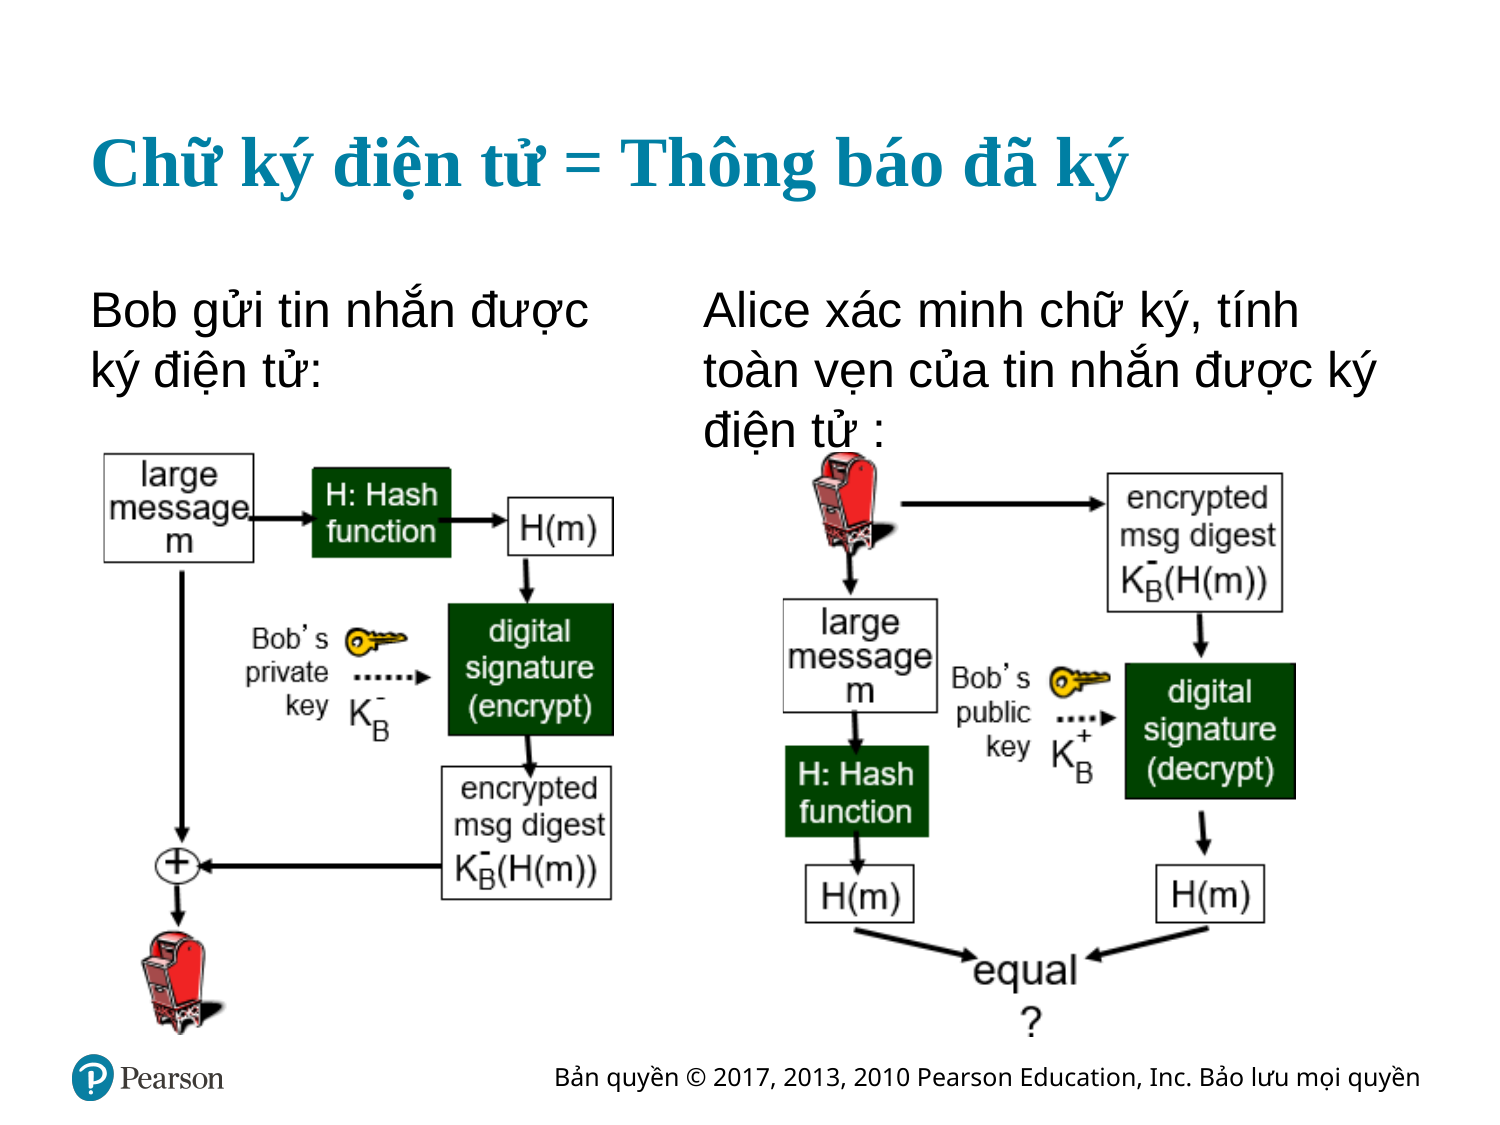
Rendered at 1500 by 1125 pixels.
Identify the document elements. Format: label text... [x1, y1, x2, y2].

list Alice xác minh chữ ký, tính toàn vẹn của tin nhắn được ký điện tử : [688, 262, 1425, 413]
picture [72, 1054, 88, 1070]
list Bob gửi tin nhắn được ký điện tử: [75, 262, 667, 392]
picture [80, 1063, 106, 1088]
picture [103, 425, 615, 1035]
picture [98, 1054, 224, 1101]
picture [72, 1087, 83, 1101]
title Chữ ký điện tử = Thông báo đã ký [75, 35, 1425, 216]
picture [782, 452, 1297, 1037]
